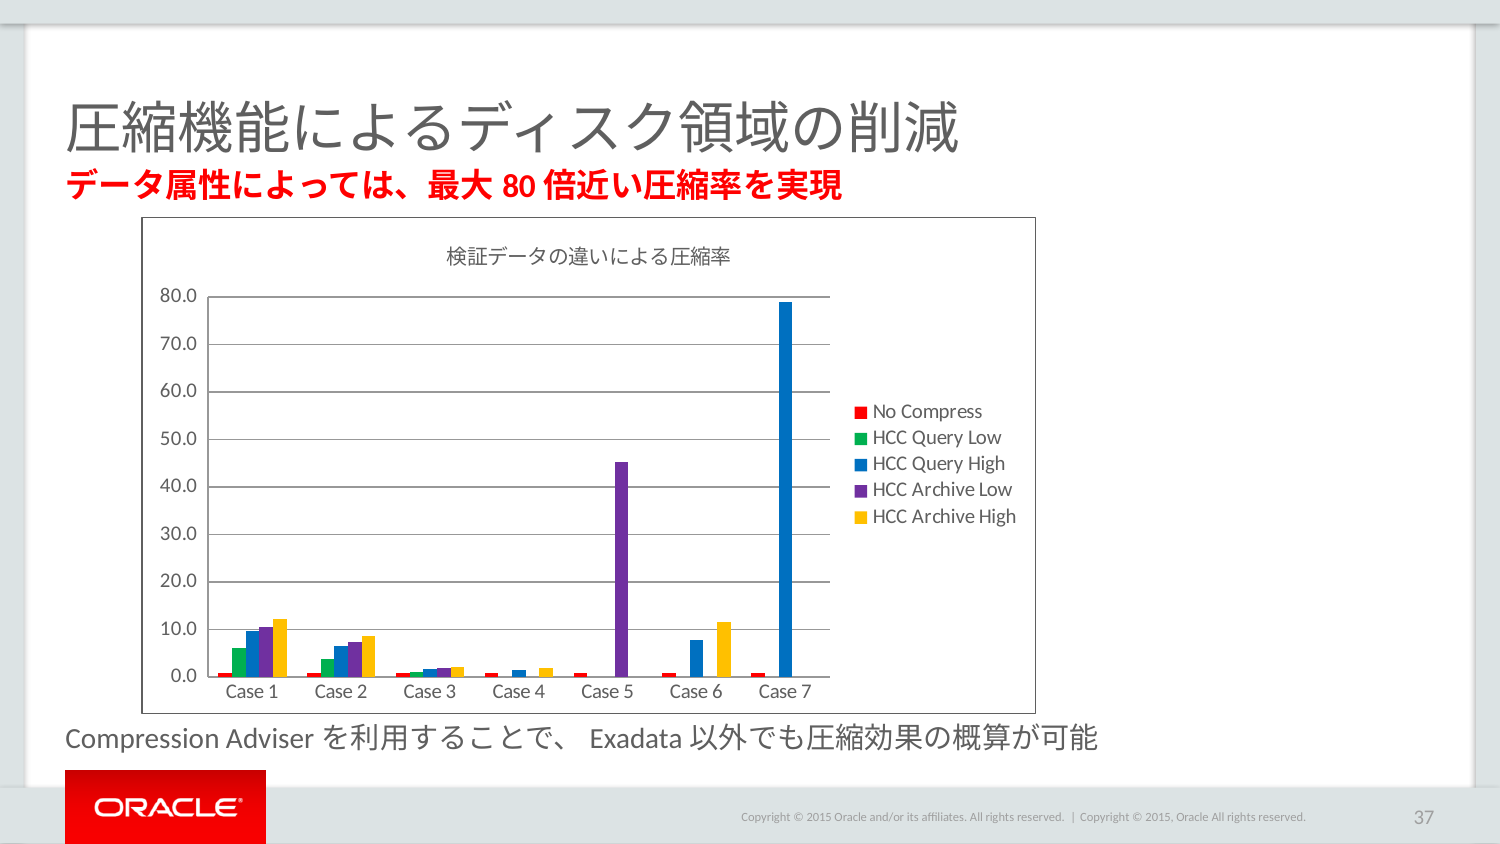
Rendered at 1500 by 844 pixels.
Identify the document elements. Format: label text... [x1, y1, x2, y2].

picture [65, 773, 266, 844]
list データ属性によっては、最大80倍近い圧縮率を実現 [65, 168, 1435, 212]
slide_number 37 [1388, 806, 1435, 830]
title 圧縮機能によるディスク領域の削減 [65, 49, 1435, 160]
chart [141, 216, 1037, 715]
footer Copyright © 2015, Oracle All rights reserved. [1080, 806, 1388, 830]
list Compression Adviserを利用することで、Exadata以外でも圧縮効果の概算が可能 [65, 723, 1435, 773]
